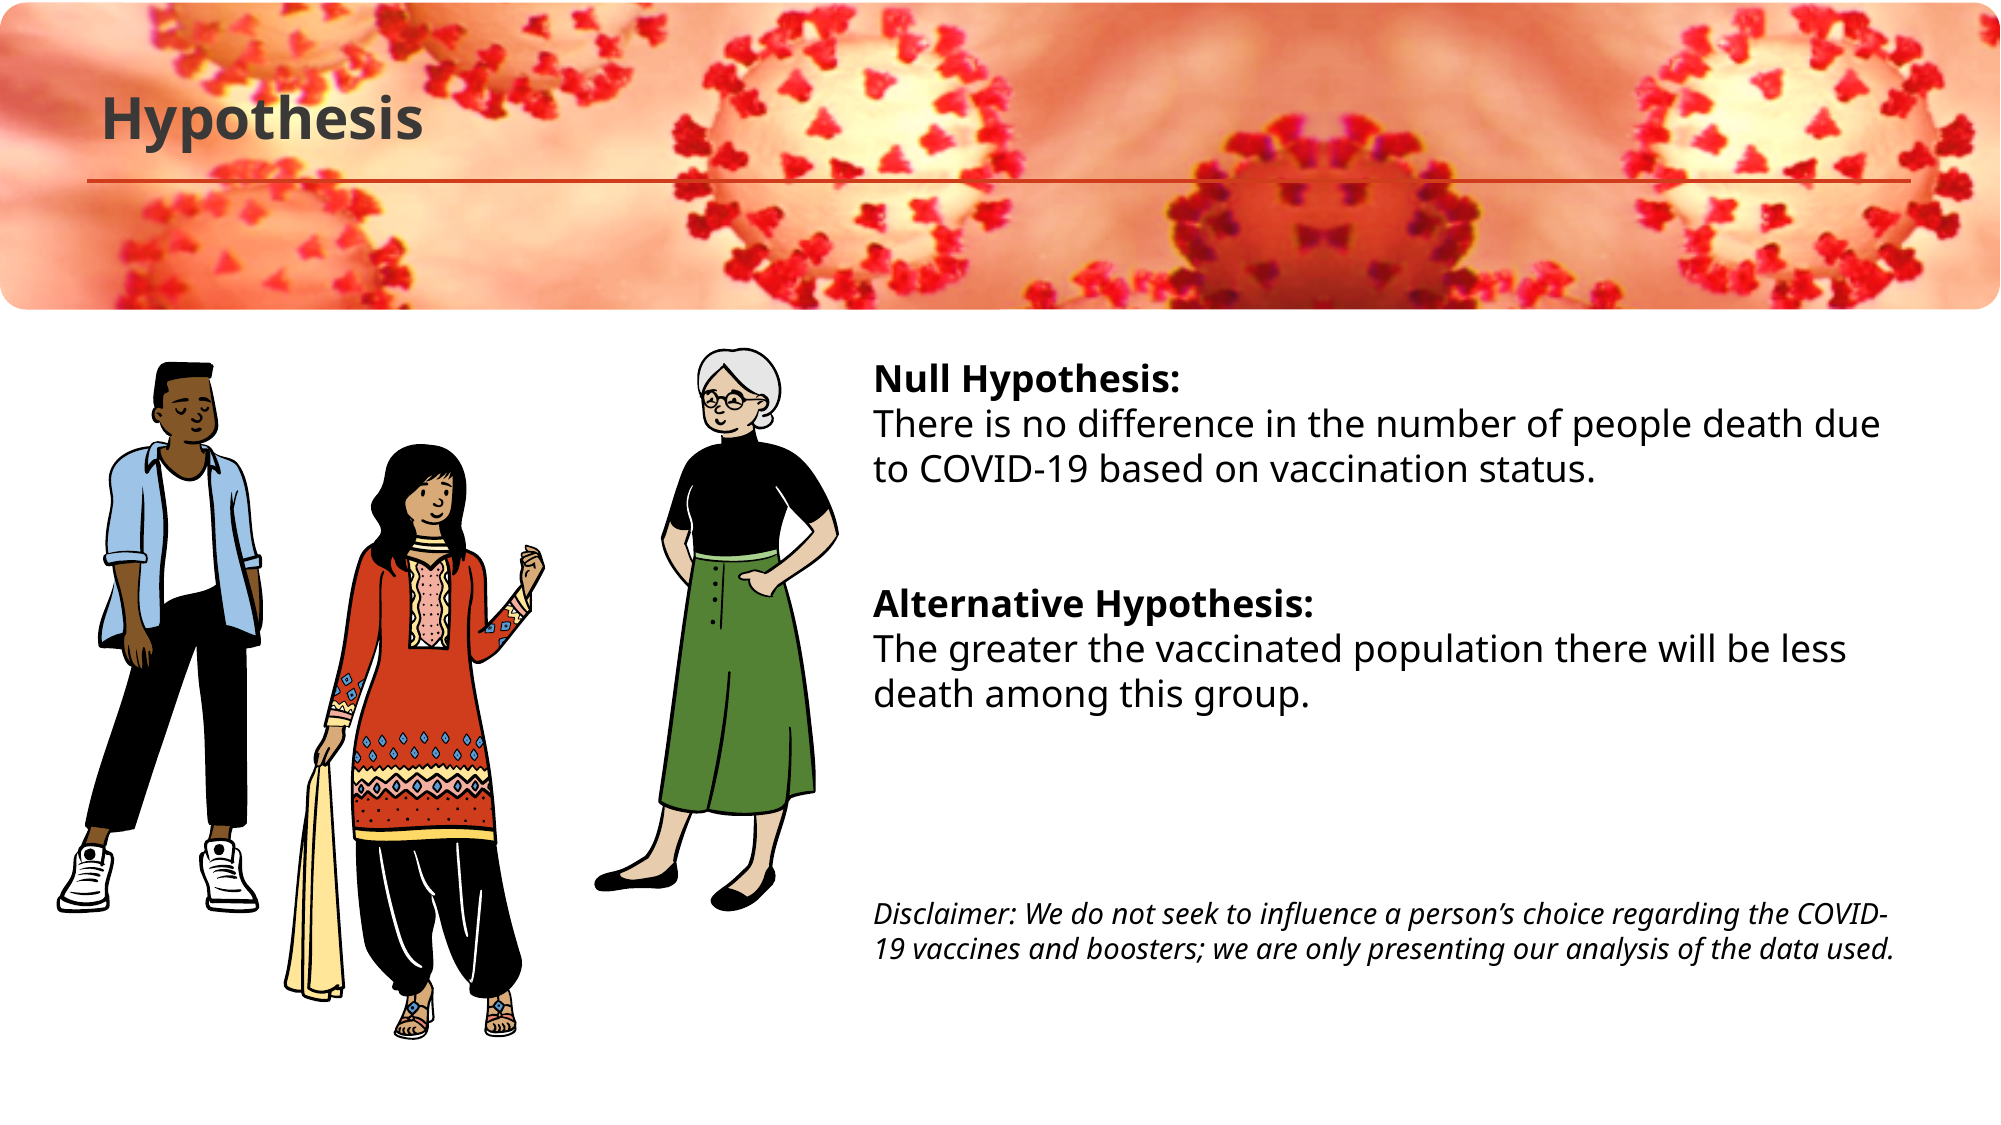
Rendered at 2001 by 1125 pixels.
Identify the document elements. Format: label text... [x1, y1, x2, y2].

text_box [56, 347, 839, 1040]
picture [0, 2, 2000, 310]
text_box Null Hypothesis: There is no difference in the number of people death due to COVID-19 based on vaccination status. Alternative Hypothesis: The greater the vaccinated population there will be less death among this group. Disclaimer: We do not seek to influence a person’s choice regarding the COVID-19 vaccines and boosters; we are only presenting our analysis of the data used. [858, 347, 1929, 973]
title Hypothesis [85, 73, 1926, 179]
